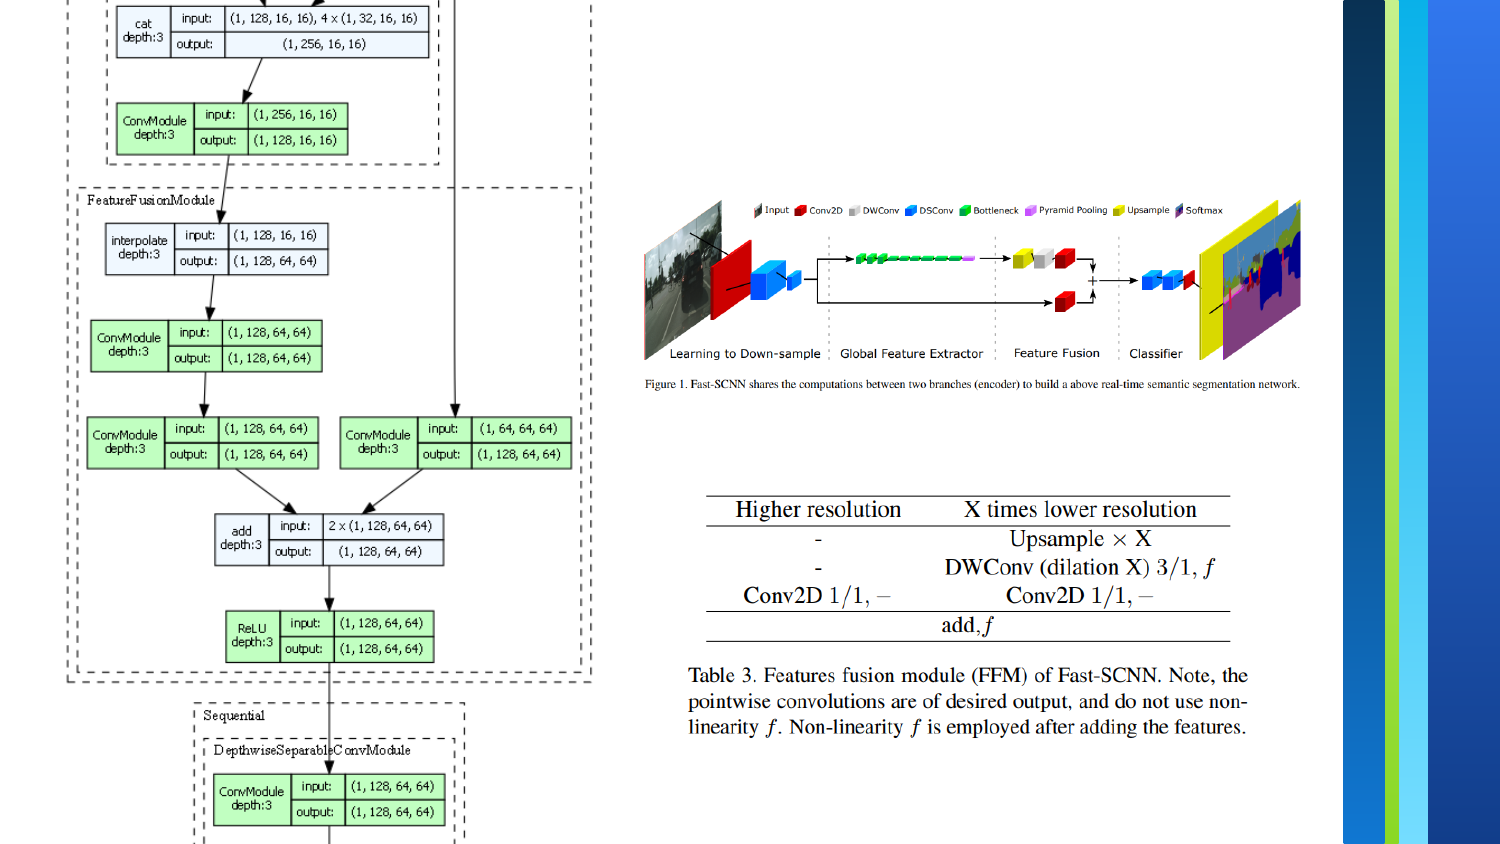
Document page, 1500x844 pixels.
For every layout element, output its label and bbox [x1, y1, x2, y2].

picture [626, 146, 1335, 406]
picture [676, 460, 1260, 769]
picture [53, 0, 606, 844]
